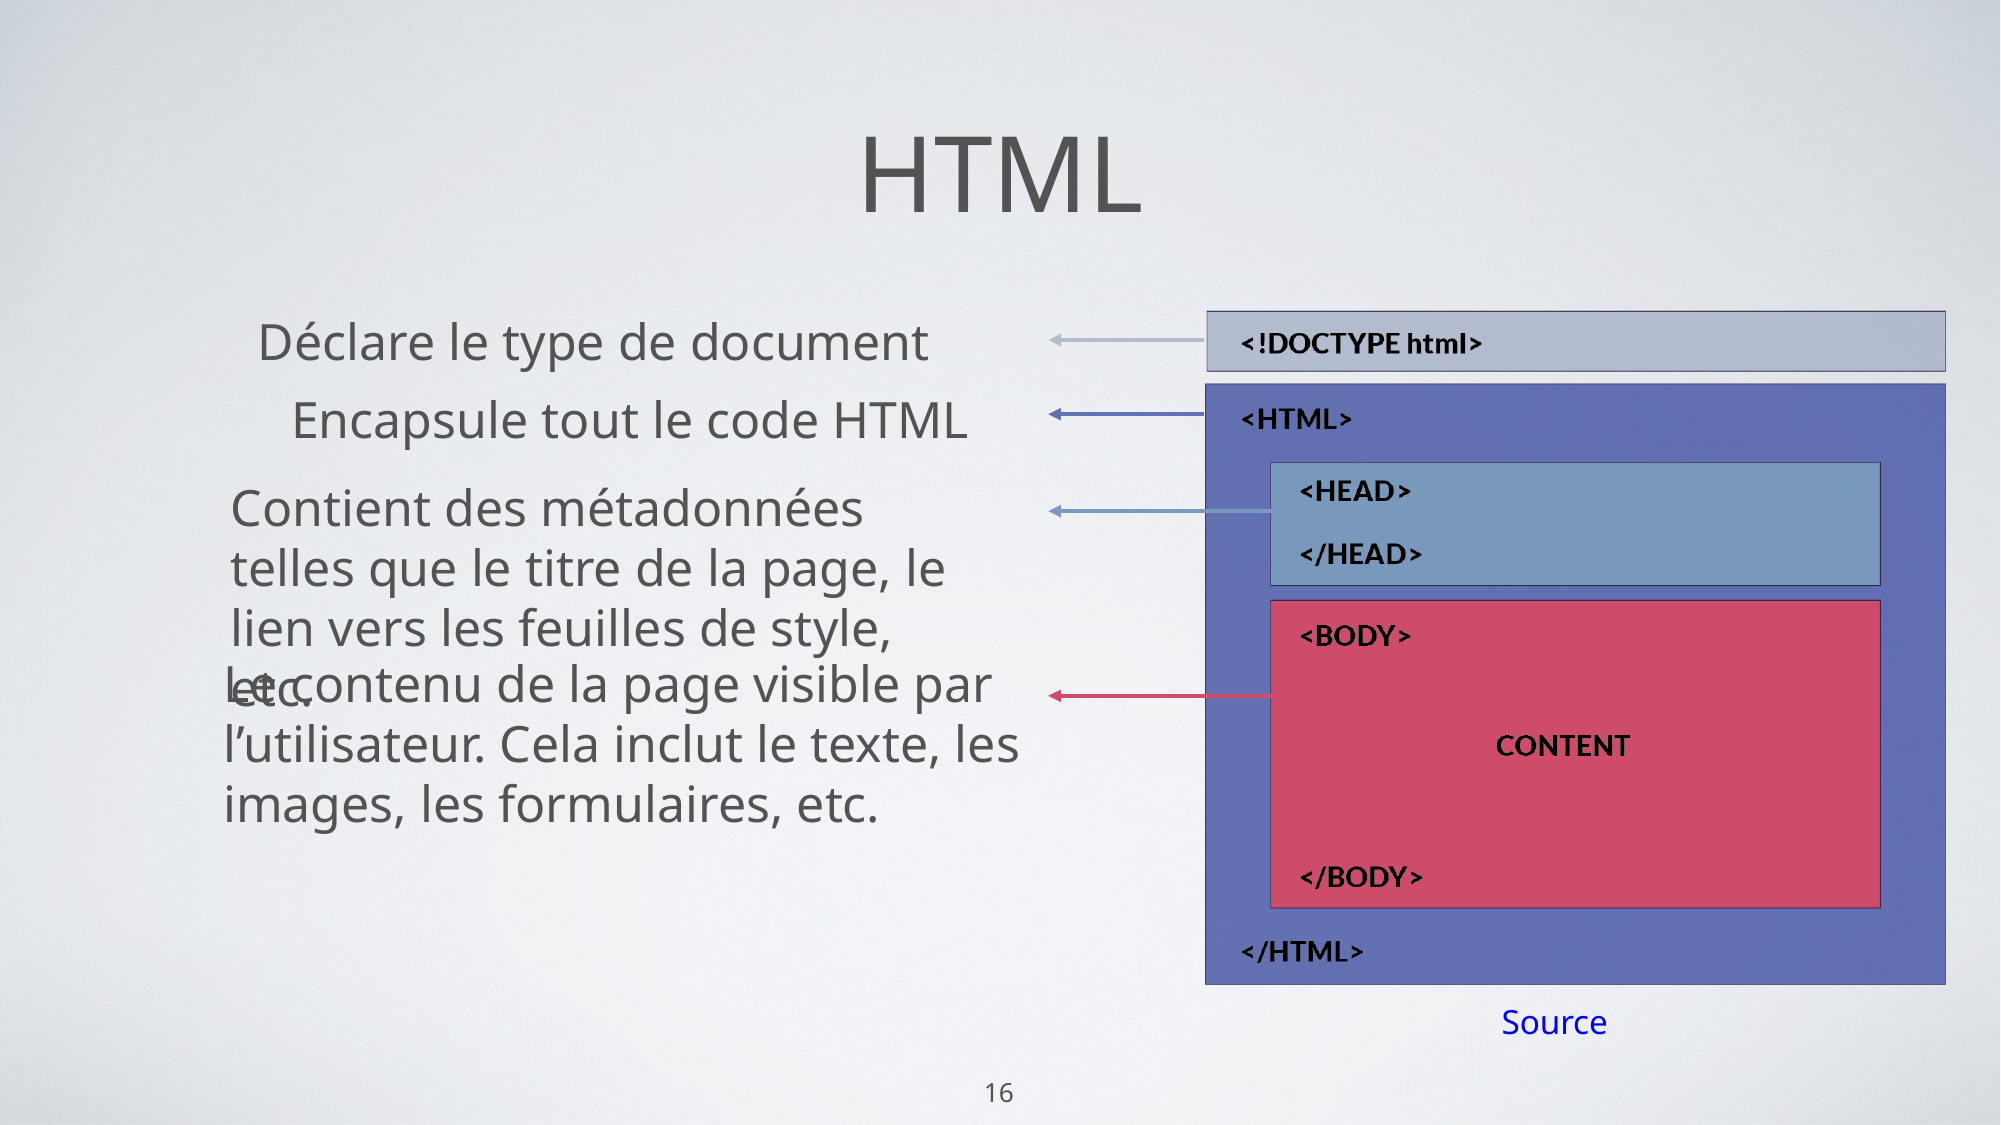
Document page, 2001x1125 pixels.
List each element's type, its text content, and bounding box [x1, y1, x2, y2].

text_box Encapsule tout le code HTML [282, 379, 978, 457]
text_box Déclare le type de document [249, 301, 939, 379]
title HTML [54, 28, 1946, 312]
picture [0, 0, 2001, 1125]
slide_number 16 [972, 1067, 1026, 1112]
text_box Source [1493, 992, 1617, 1055]
text_box Le contenu de la page visible par l’utilisateur. Cela inclut le texte, les images, les formulaires, etc. [208, 645, 1049, 841]
text_box Contient des métadonnées telles que le titre de la page, le lien vers les feuilles de style, etc. [216, 469, 999, 645]
